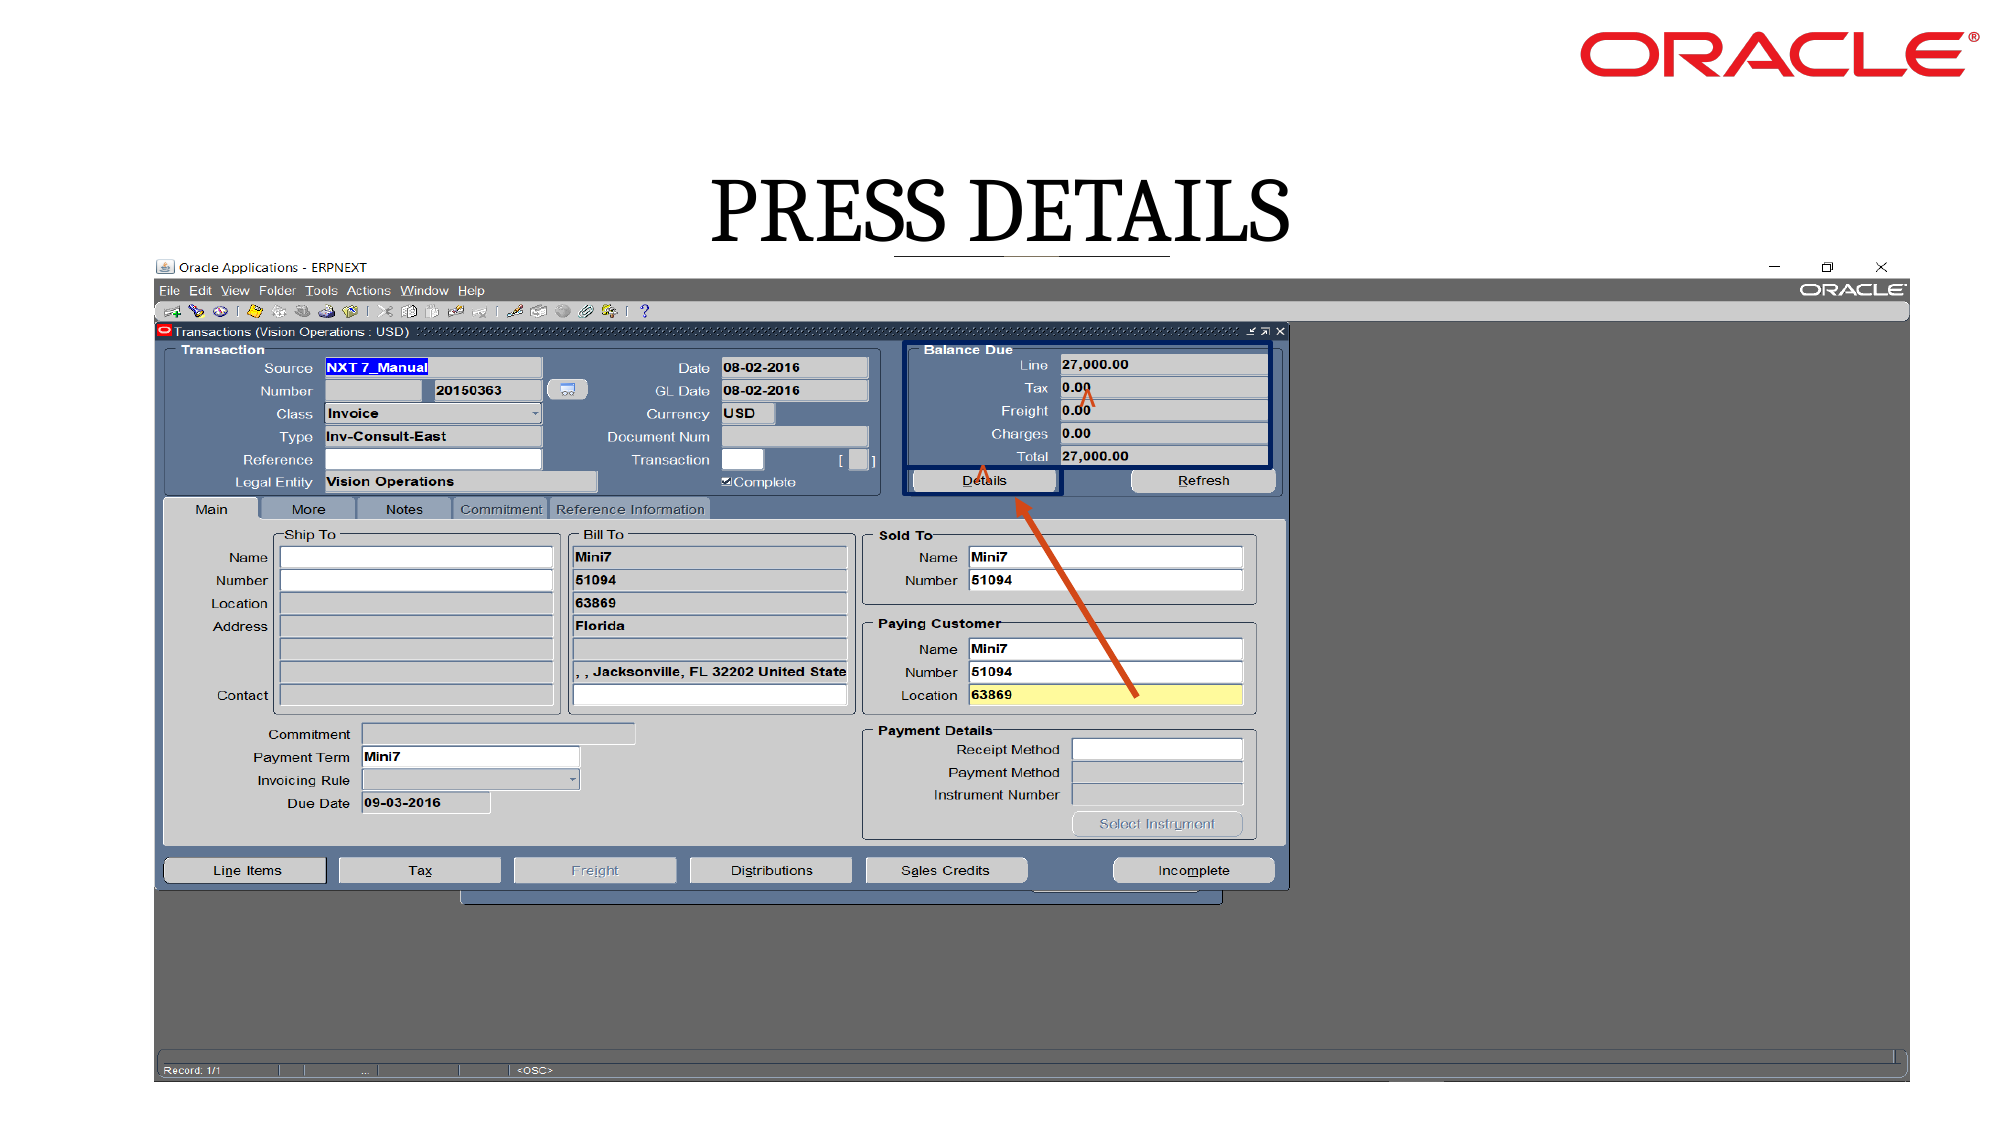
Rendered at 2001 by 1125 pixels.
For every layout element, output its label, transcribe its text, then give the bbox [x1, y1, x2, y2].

picture [154, 256, 1909, 1080]
picture [1558, 3, 2001, 105]
title Press Details [175, 79, 1826, 255]
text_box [1018, 500, 1134, 694]
